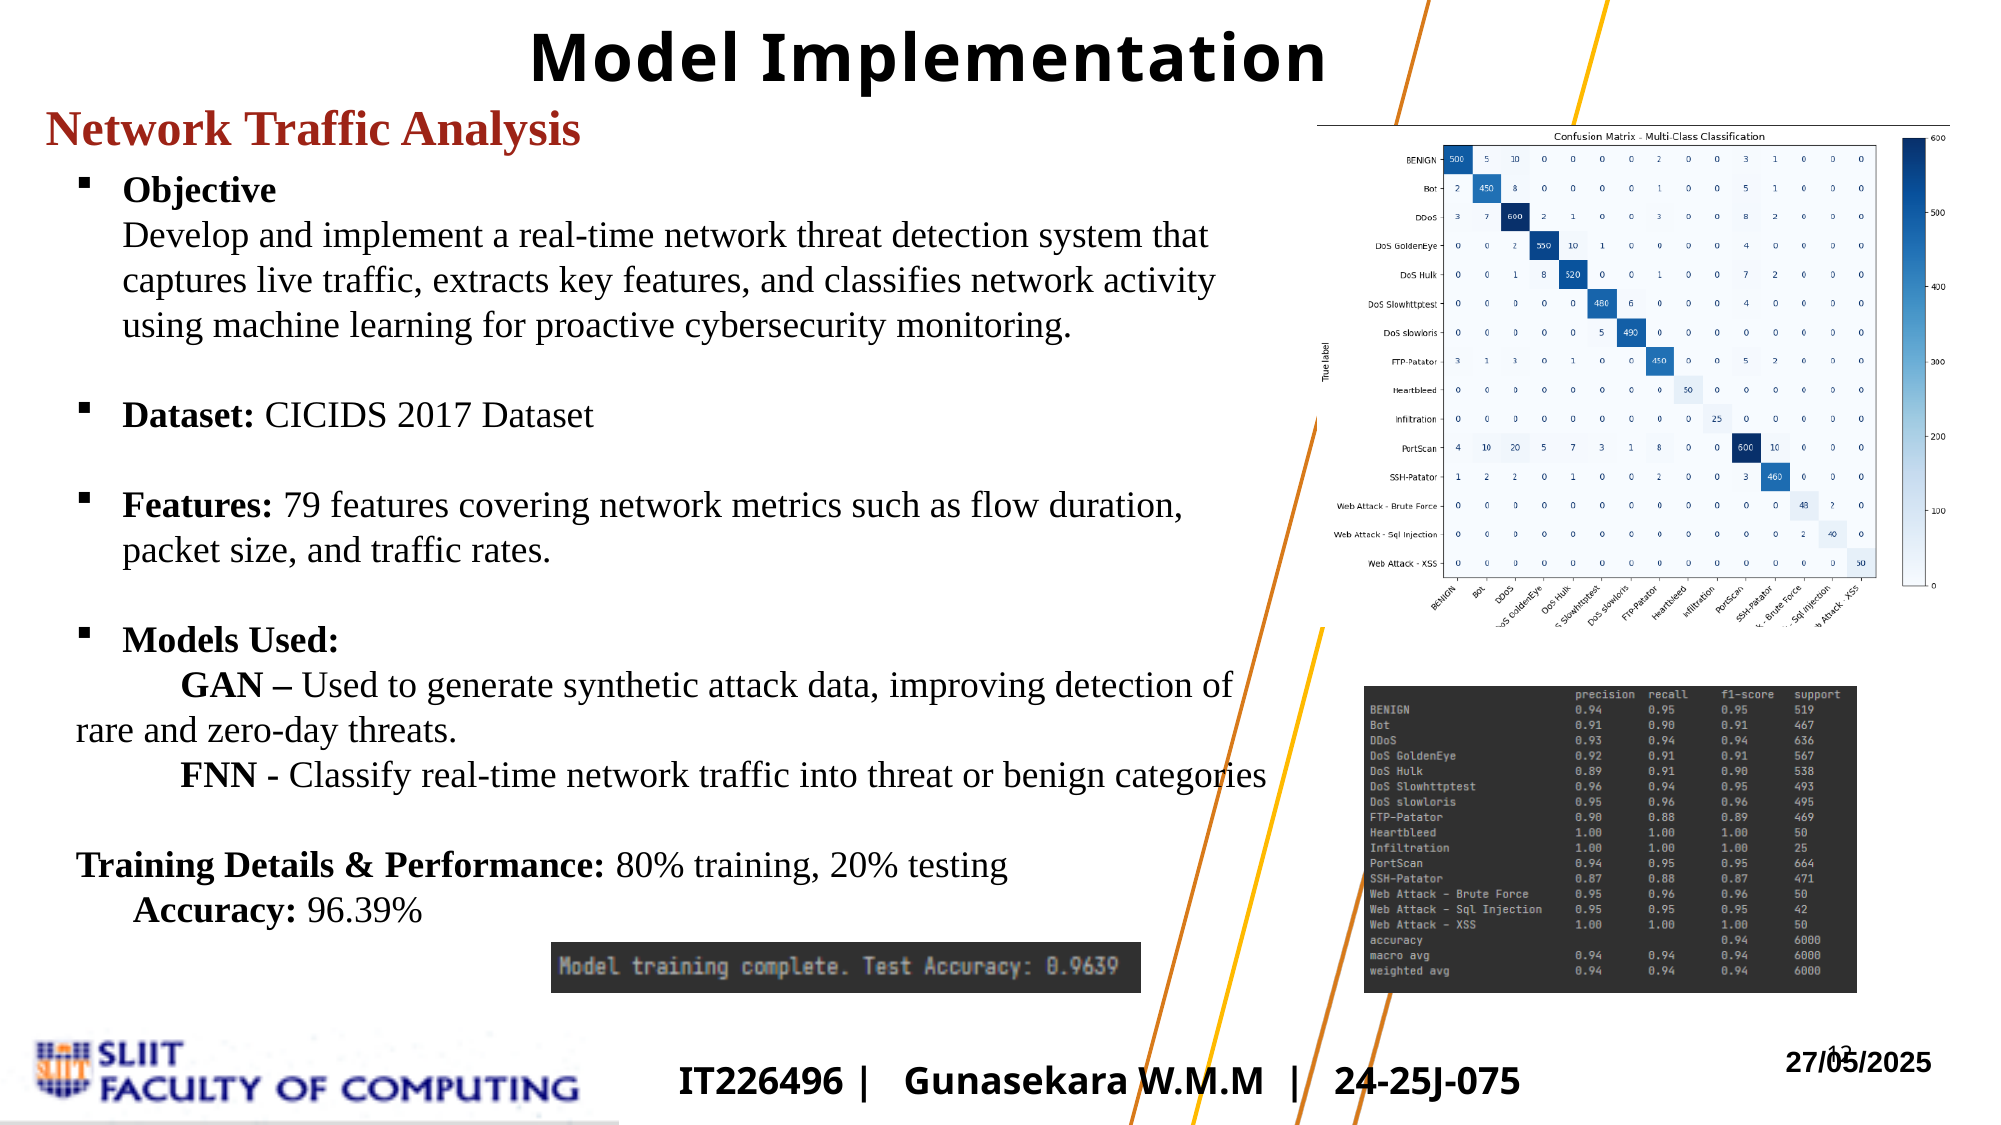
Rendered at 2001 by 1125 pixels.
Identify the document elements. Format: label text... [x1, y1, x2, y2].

text_box Network Traffic Analysis [30, 87, 1168, 163]
picture [1317, 125, 1951, 628]
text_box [0, 1014, 2000, 1125]
picture [1283, 686, 1858, 1014]
title Model Implementation [513, 0, 1417, 104]
text_box [1285, 634, 1323, 781]
picture [551, 942, 1141, 994]
text_box Objective Develop and implement a real-time network threat detection system that captures live traffic, extracts key features, and classifies network activity using machine learning for proactive cybersecurity monitoring. Dataset: CICIDS 2017 Dataset Features: 79 features covering network metrics such as flow duration, packet size, and traffic rates. Models Used: GAN – Used to generate synthetic attack data, improving detection of rare and zero-day threats. FNN - Classify real-time network traffic into threat or benign categories Training Details & Performance: 80% training, 20% testing Accuracy: 96.39% [60, 157, 1285, 1010]
text_box [1572, 0, 1611, 122]
